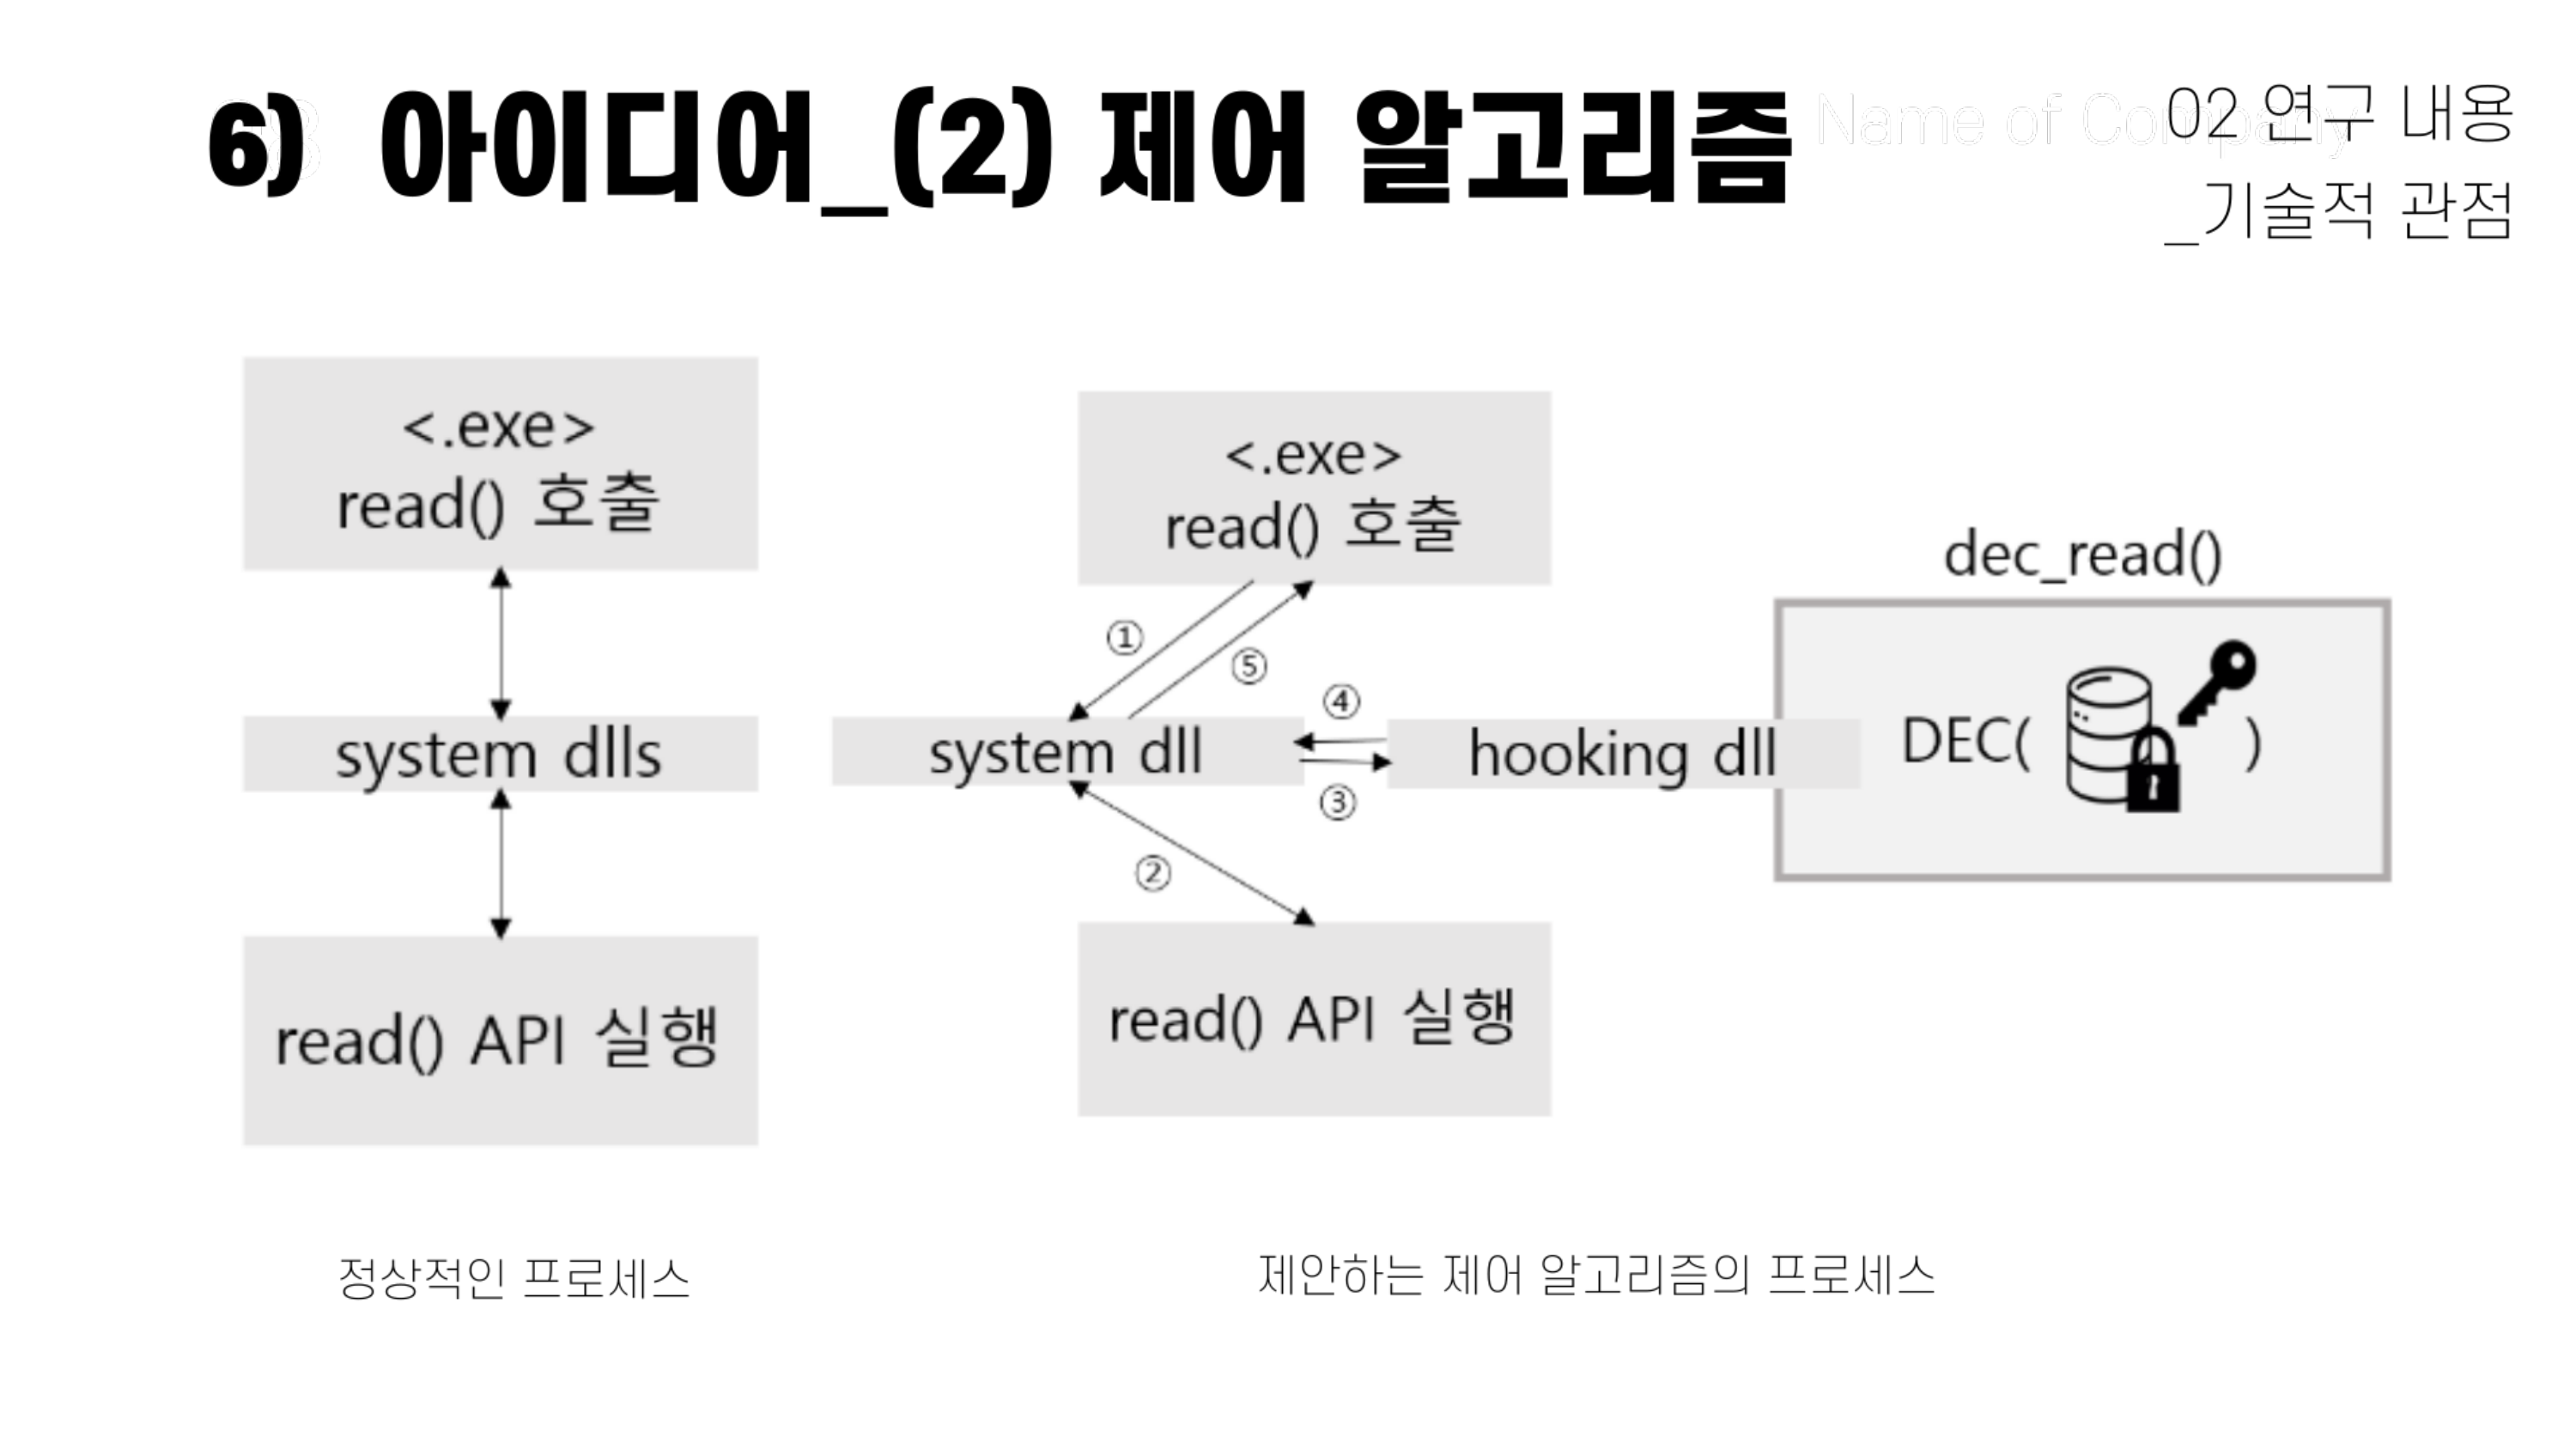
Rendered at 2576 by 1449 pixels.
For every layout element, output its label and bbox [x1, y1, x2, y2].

picture [1249, 1238, 1961, 1317]
picture [329, 1241, 716, 1322]
picture [191, 47, 2554, 275]
text_box [782, 384, 2403, 1125]
text_box [175, 319, 808, 1190]
